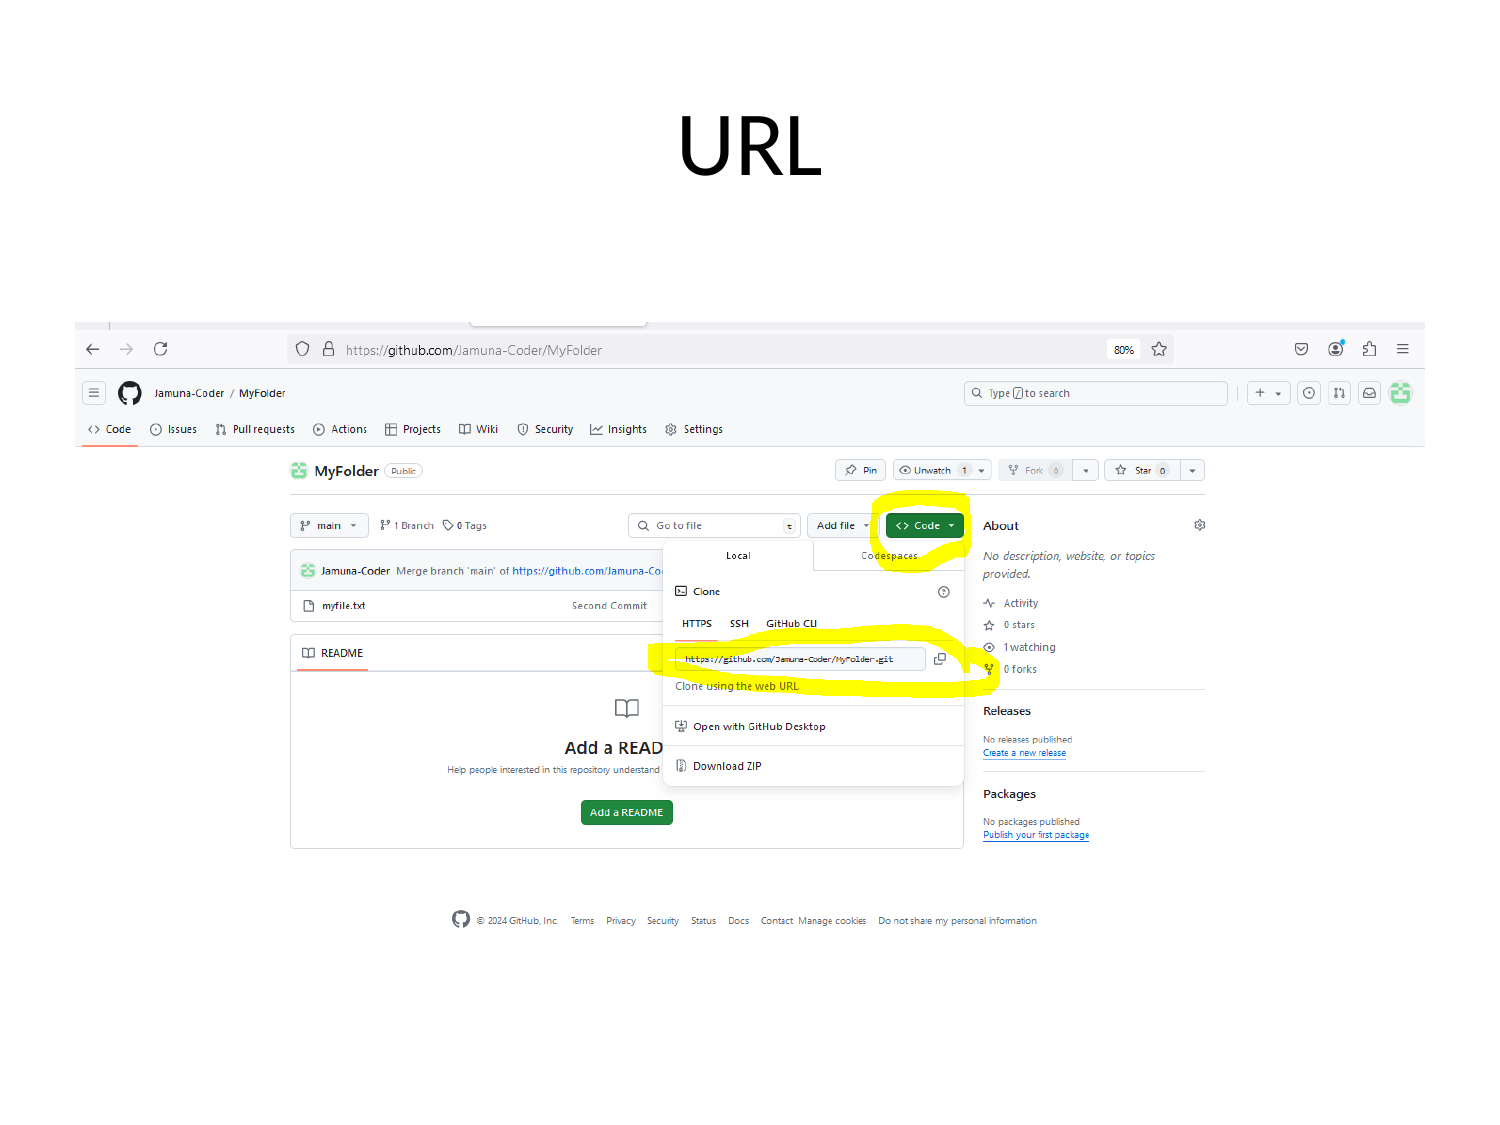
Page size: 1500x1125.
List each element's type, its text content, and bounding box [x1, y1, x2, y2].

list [74, 322, 1426, 945]
title URL [75, 45, 1425, 233]
